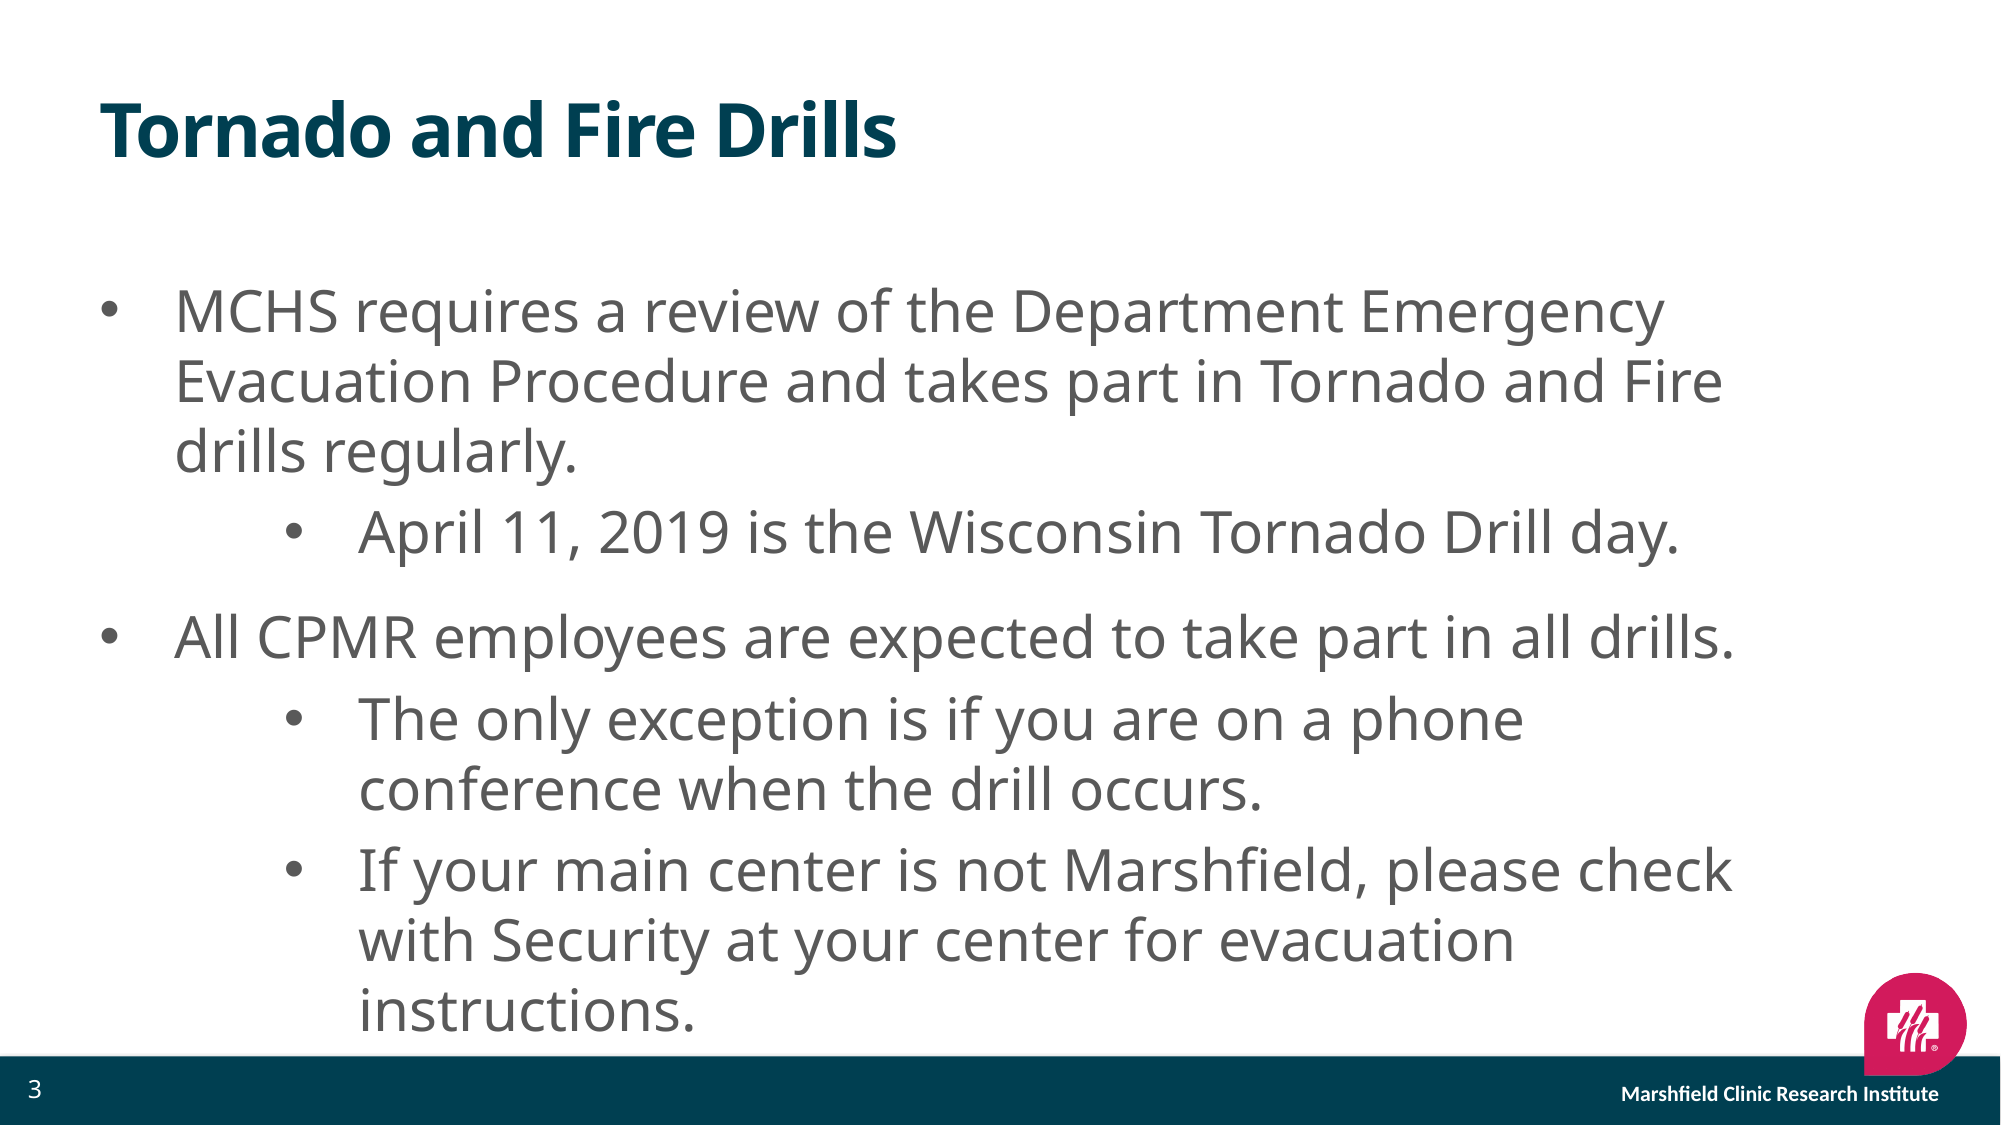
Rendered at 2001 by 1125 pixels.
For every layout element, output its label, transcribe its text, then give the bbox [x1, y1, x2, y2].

picture [1882, 1091, 1888, 1100]
picture [1929, 1091, 1938, 1100]
picture [1870, 1091, 1879, 1100]
picture [1890, 1088, 1908, 1100]
slide_number 3 [12, 1060, 91, 1121]
picture [1838, 1091, 1844, 1100]
picture [1922, 1088, 1927, 1100]
picture [1848, 1086, 1856, 1100]
title Tornado and Fire Drills [84, 69, 1852, 187]
picture [1835, 953, 1989, 1075]
list MCHS requires a review of the Department Emergency Evacuation Procedure and takes part in Tornado and Fire drills regularly. April 11, 2019 is the Wisconsin Tornado Drill day. All CPMR employees are expected to take part in all drills. The only exception is if you are on a phone conference when the drill occurs. If your main center is not Marshfield, please check with Security at your center for evacuation instructions. [84, 266, 1852, 1014]
